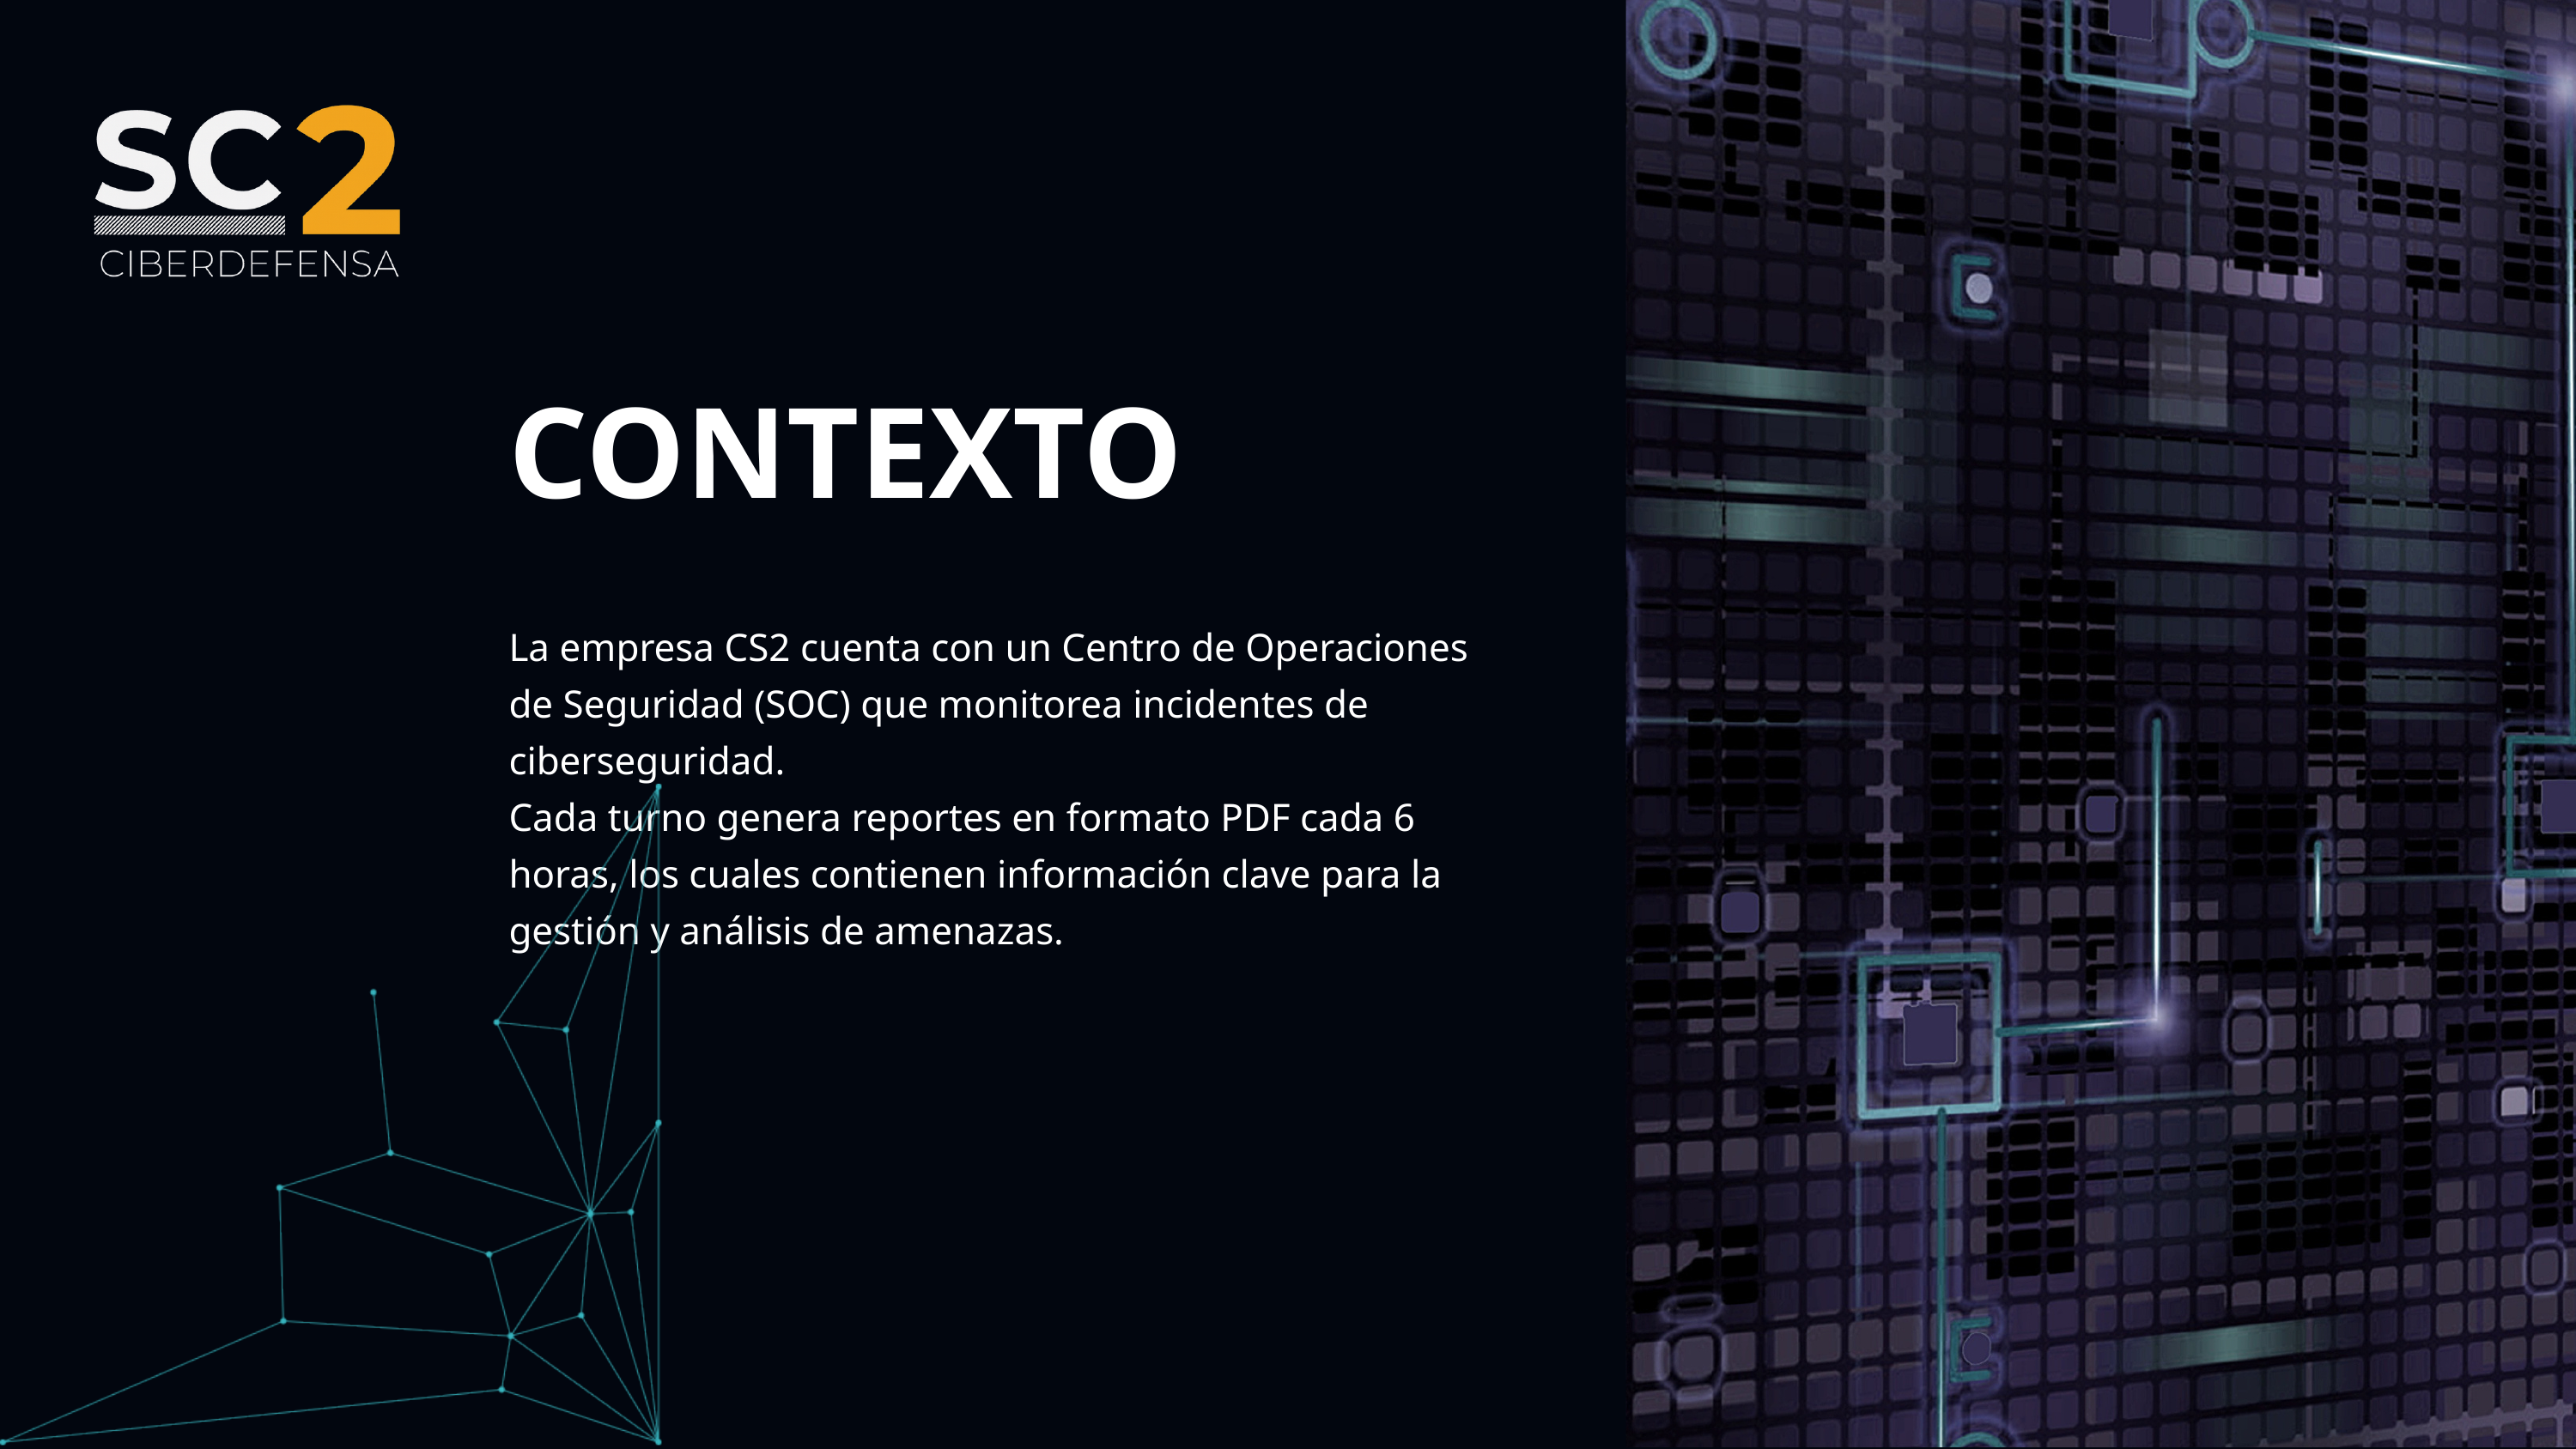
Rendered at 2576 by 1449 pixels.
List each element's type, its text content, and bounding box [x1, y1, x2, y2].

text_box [58, 0, 435, 380]
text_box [1625, 0, 2576, 1447]
text_box CONTEXTO [508, 397, 1620, 524]
text_box La empresa CS2 cuenta con un Centro de Operaciones de Seguridad (SOC) que monitorea incidentes de ciberseguridad. Cada turno genera reportes en formato PDF cada 6 horas, los cuales contienen información clave para la gestión y análisis de amenazas. [508, 611, 1512, 953]
text_box [0, 784, 664, 1447]
